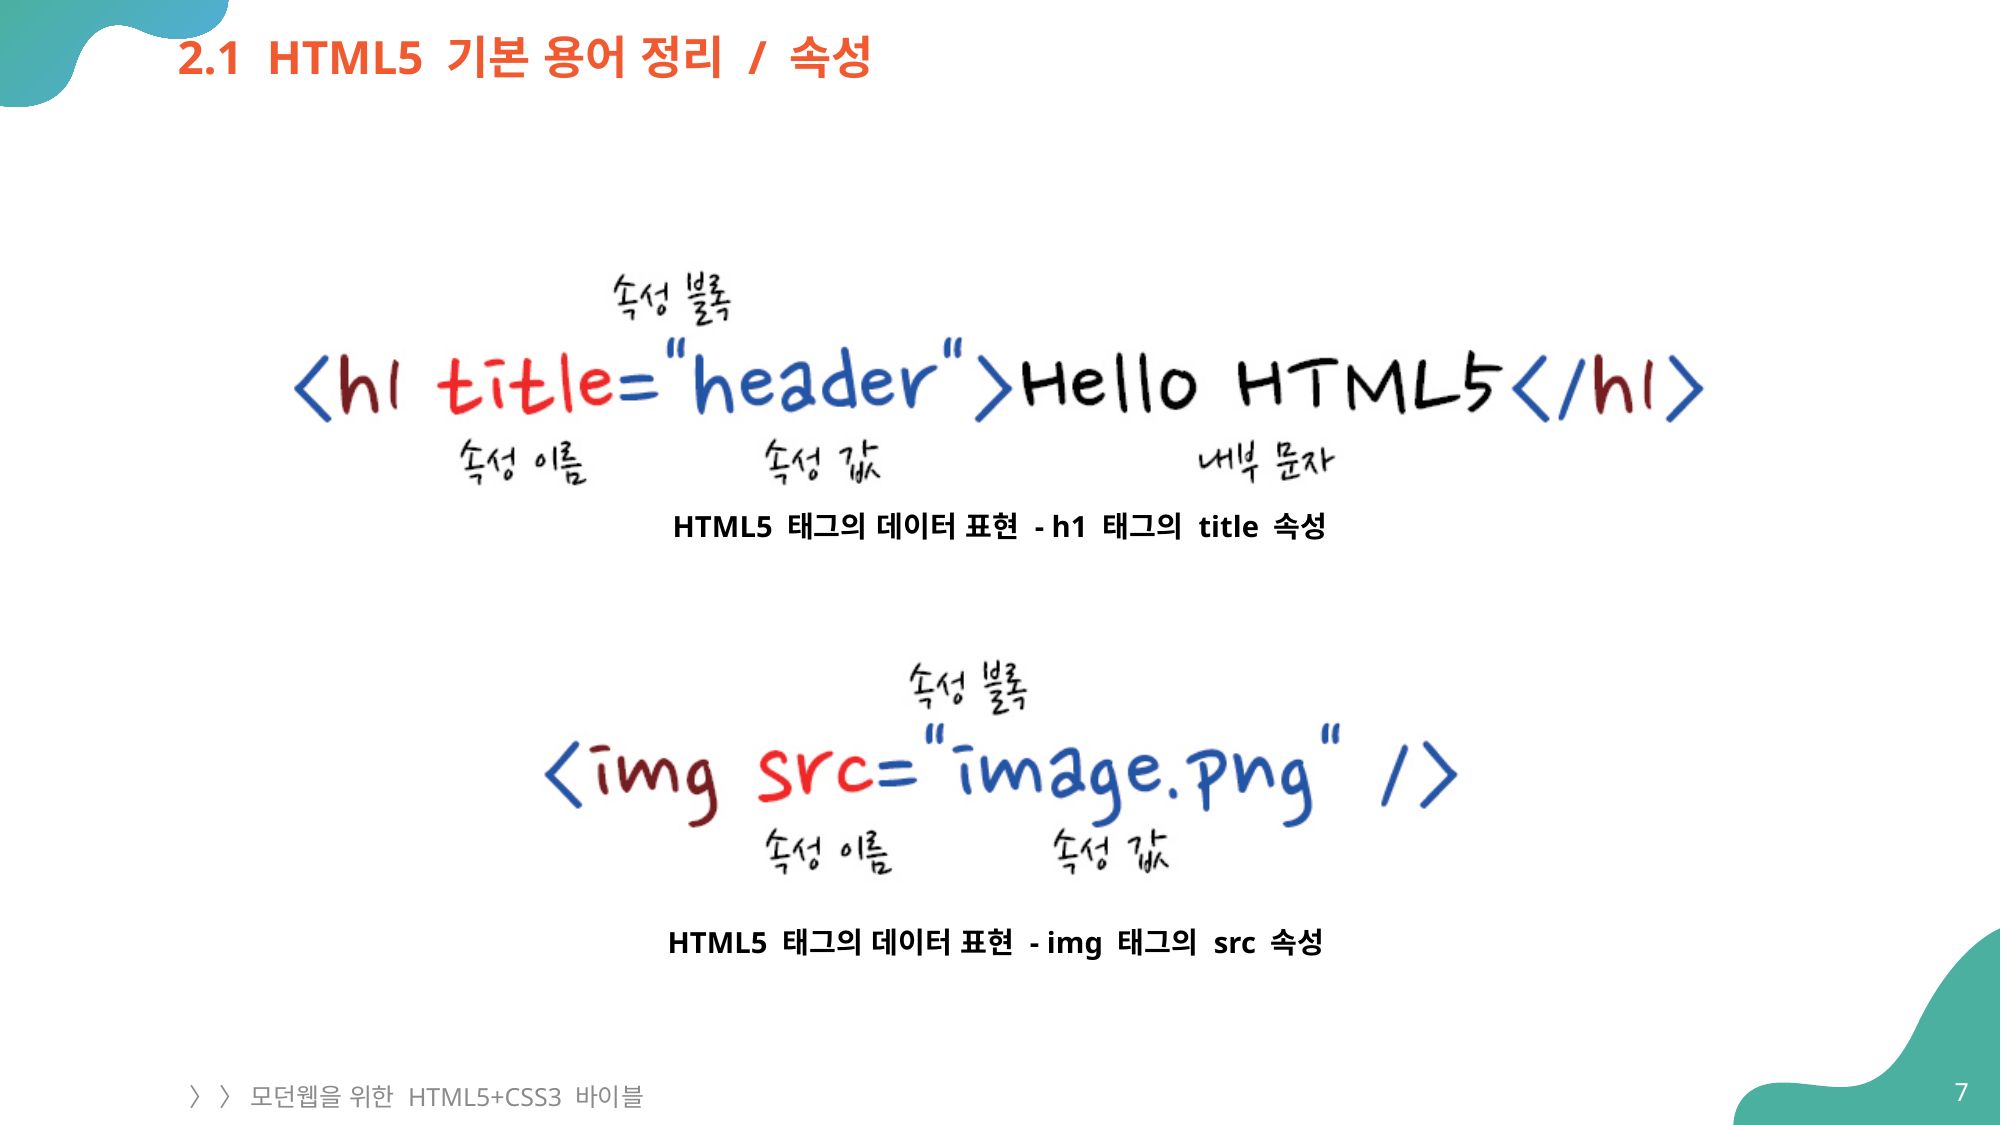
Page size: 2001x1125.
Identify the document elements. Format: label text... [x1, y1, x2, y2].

title 2.1 HTML5 기본 용어 정리 / 속성 [162, 27, 2000, 93]
slide_number 7 [1917, 1063, 1984, 1124]
picture [294, 261, 1706, 487]
footer 〉 〉 모던웹을 위한 HTML5+CSS3 바이블 [79, 1078, 755, 1114]
text_box HTML5 태그의 데이터 표현 - img 태그의 src 속성 [652, 916, 1340, 967]
text_box HTML5 태그의 데이터 표현 - h1 태그의 title 속성 [657, 500, 1343, 551]
picture [540, 656, 1460, 886]
